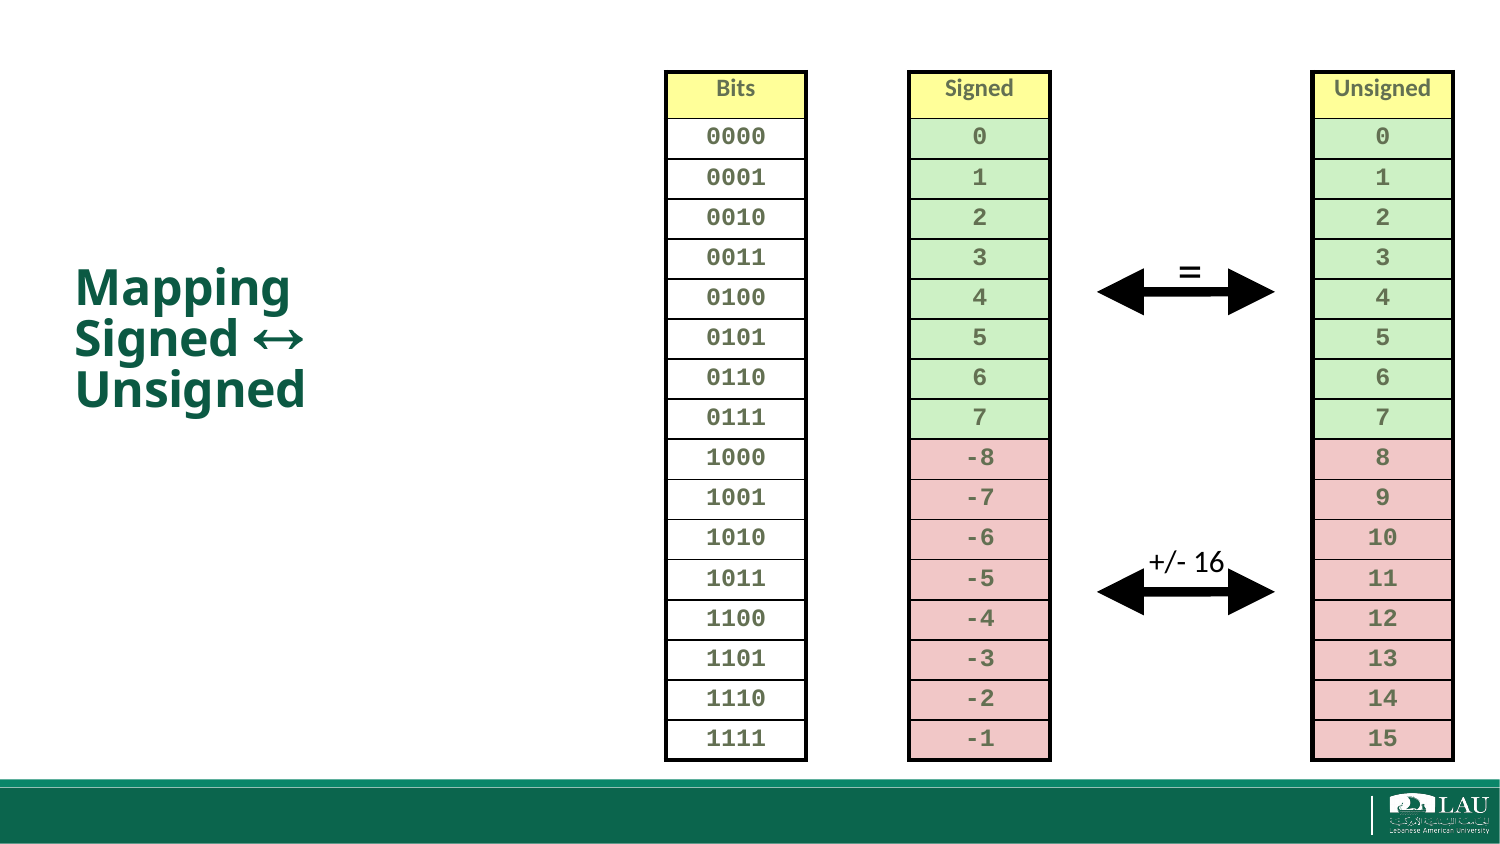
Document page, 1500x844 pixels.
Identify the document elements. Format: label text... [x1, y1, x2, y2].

table_cell 6 [1315, 360, 1451, 398]
table_cell 12 [1315, 601, 1451, 639]
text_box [1096, 230, 1276, 308]
table_cell -5 [911, 560, 1048, 599]
table_cell 10 [1315, 520, 1451, 559]
table_cell 1 [1315, 160, 1451, 198]
table_cell 4 [1315, 280, 1451, 318]
table_cell 0101 [668, 320, 804, 358]
table_cell 1100 [668, 601, 804, 639]
table_cell -3 [911, 641, 1048, 679]
table_cell 1010 [668, 520, 804, 559]
table_cell 0111 [668, 400, 804, 438]
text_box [1096, 530, 1276, 593]
table_cell 0 [911, 119, 1048, 158]
table_cell 1011 [668, 560, 804, 599]
table_cell 1101 [668, 641, 804, 679]
table_cell 7 [911, 400, 1048, 438]
table_cell 0100 [668, 280, 804, 318]
table_cell 1111 [668, 721, 804, 758]
table_cell 3 [911, 240, 1048, 278]
table_cell 4 [911, 280, 1048, 318]
title Mapping Signed  Unsigned [66, 261, 475, 422]
table_cell -8 [911, 440, 1048, 479]
table_cell 1110 [668, 681, 804, 719]
table_cell 1000 [668, 440, 804, 479]
table_cell -7 [911, 480, 1048, 519]
table_cell 14 [1315, 681, 1451, 719]
table_cell -1 [911, 721, 1048, 758]
table_cell 5 [911, 320, 1048, 358]
table_cell 7 [1315, 400, 1451, 438]
table_cell -2 [911, 681, 1048, 719]
table_cell 8 [1315, 440, 1451, 479]
table_cell 0001 [668, 160, 804, 198]
table_cell 0110 [668, 360, 804, 398]
table_cell 2 [911, 200, 1048, 238]
table_cell 3 [1315, 240, 1451, 278]
table_cell 6 [911, 360, 1048, 398]
table_cell 1 [911, 160, 1048, 198]
table_cell 11 [1315, 560, 1451, 599]
table_cell 0011 [668, 240, 804, 278]
table_cell 9 [1315, 480, 1451, 519]
table_cell 5 [1315, 320, 1451, 358]
table_cell 0010 [668, 200, 804, 238]
table_header Bits [668, 74, 804, 118]
table_cell -6 [911, 520, 1048, 559]
table_cell -4 [911, 601, 1048, 639]
table_cell 0 [1315, 119, 1451, 158]
table_cell 2 [1315, 200, 1451, 238]
table_header Signed [911, 74, 1048, 118]
table_cell 15 [1315, 721, 1451, 758]
table_header Unsigned [1315, 74, 1451, 118]
table_cell 13 [1315, 641, 1451, 679]
table_cell 1001 [668, 480, 804, 519]
table_cell 0000 [668, 119, 804, 158]
